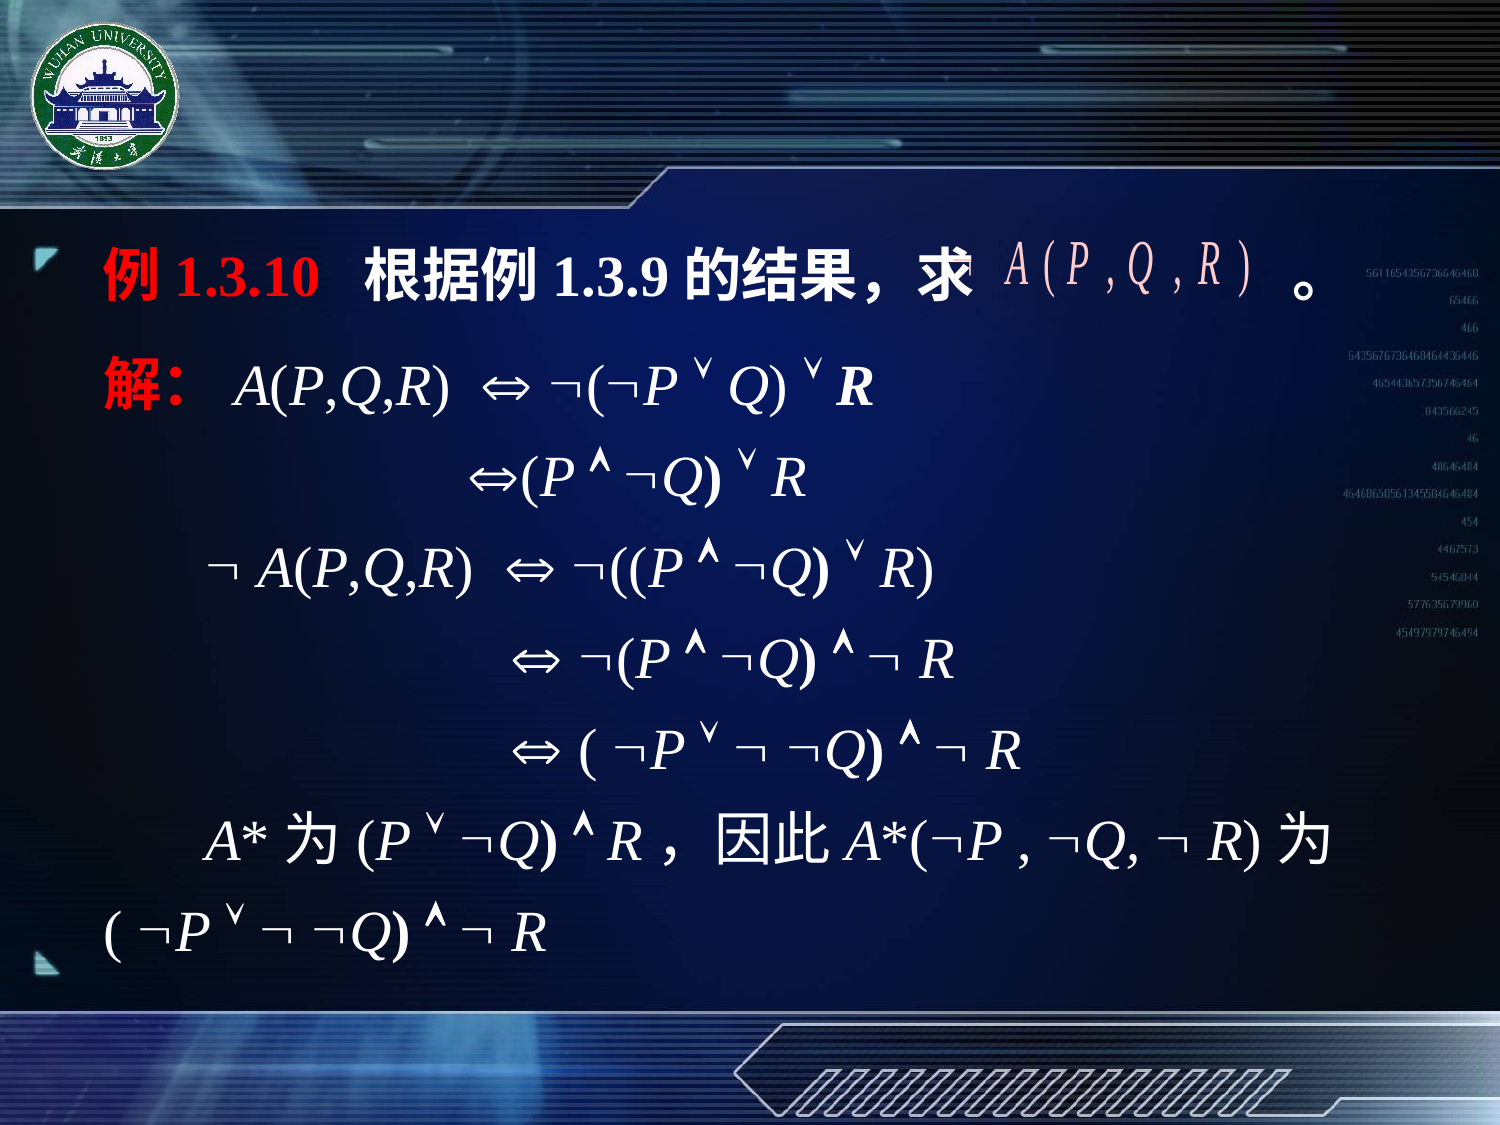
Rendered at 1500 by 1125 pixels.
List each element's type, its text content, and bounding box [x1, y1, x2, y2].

text_box 解：A(P,Q,R)  (P  Q)  R (P  Q)  R  A(P,Q,R)  ((P  Q)  R)  (P  Q)   R  ( P   Q)   R A*为(P  Q)  R，因此A*(P , Q,  R)为( P   Q)   R [88, 324, 1381, 1125]
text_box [87, 209, 1380, 317]
